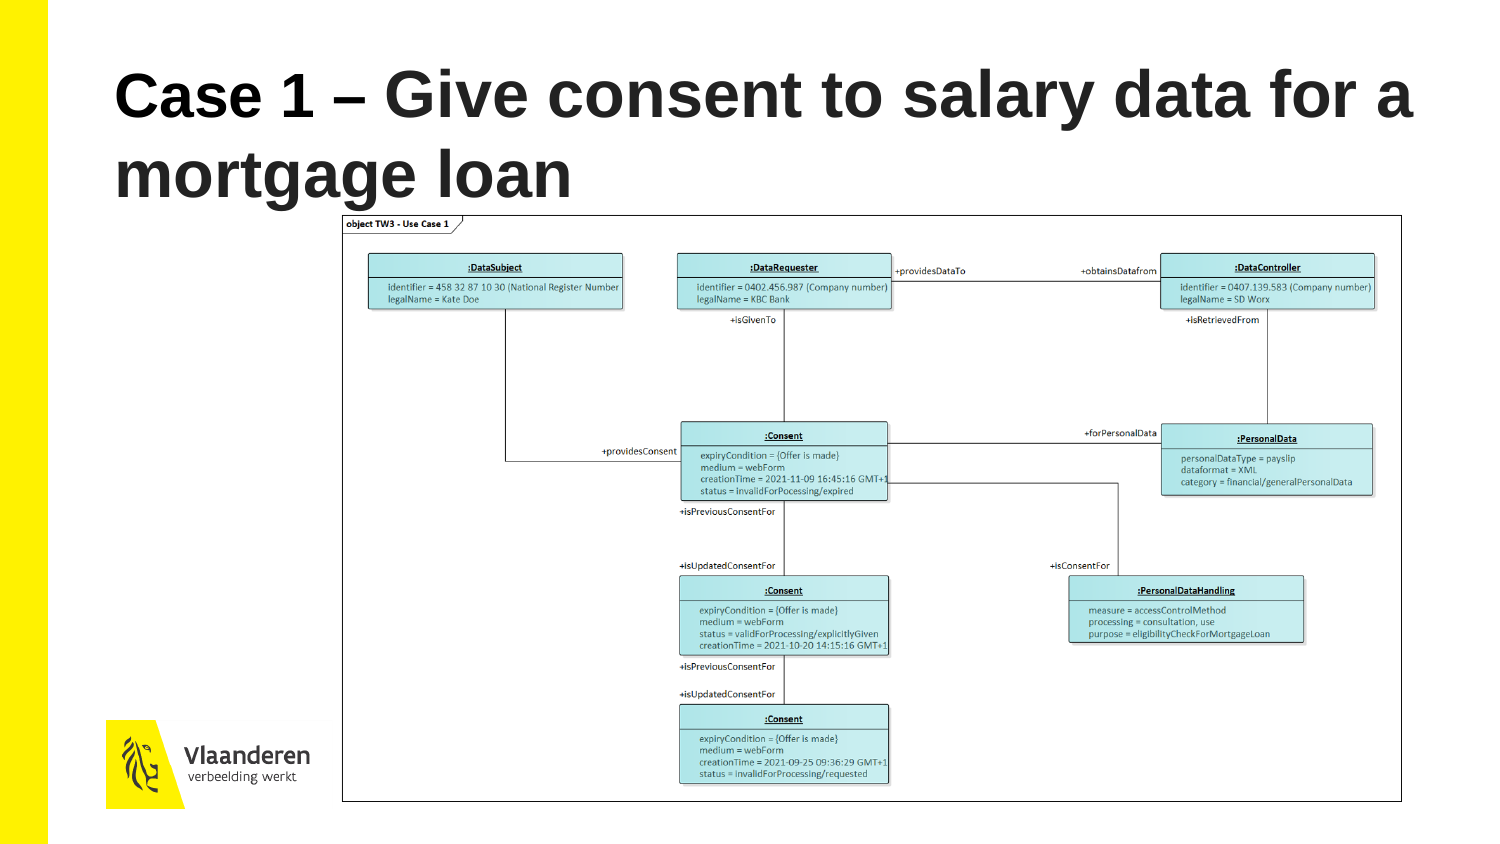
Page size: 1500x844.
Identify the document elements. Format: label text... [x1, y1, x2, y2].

picture [340, 212, 1404, 805]
text_box Case 1 – Give consent to salary data for a mortgage loan [103, 44, 1449, 203]
picture [106, 720, 333, 809]
